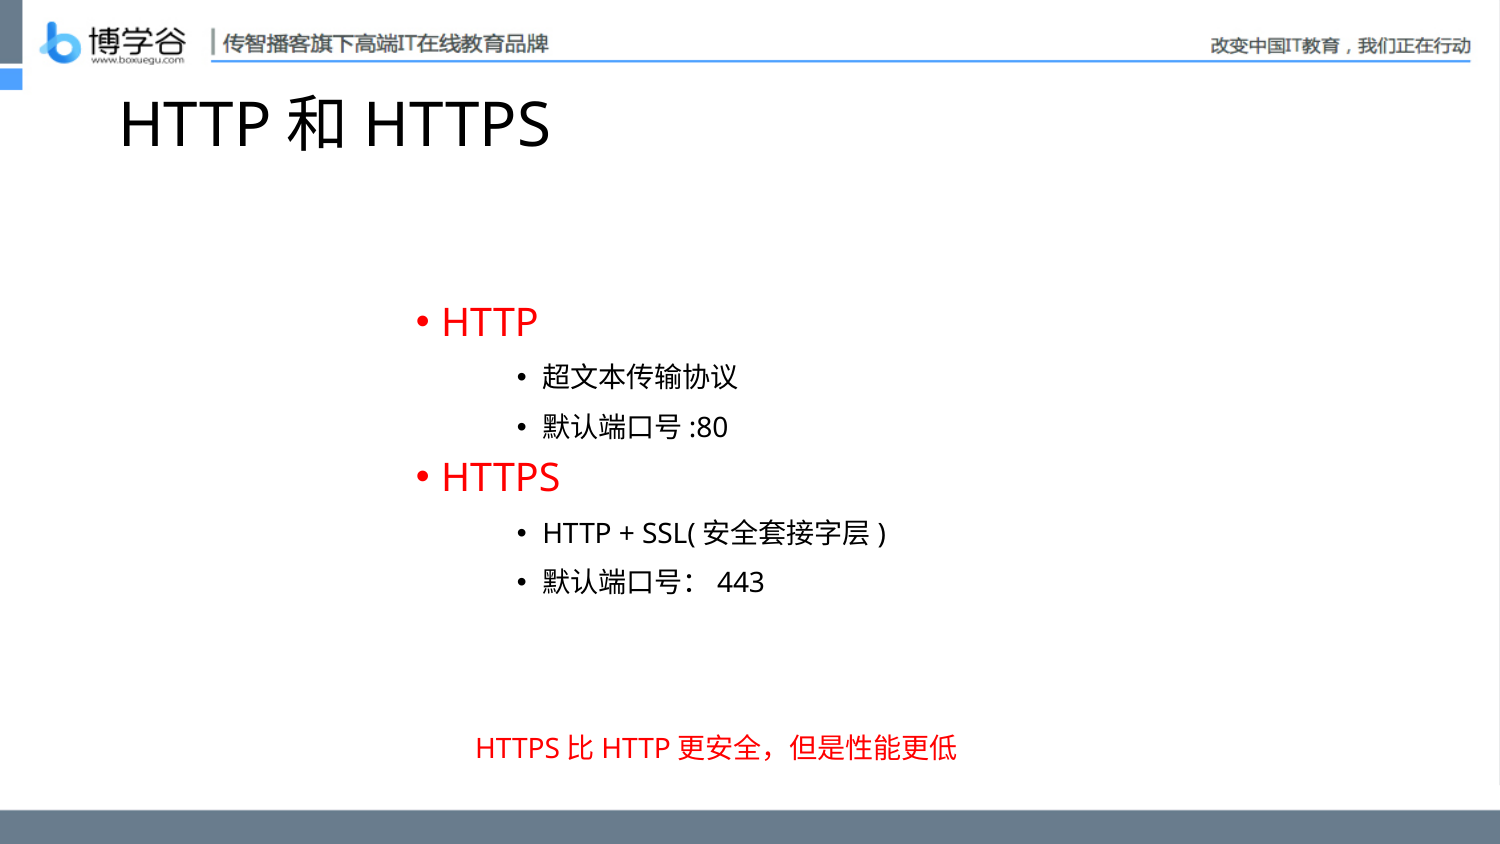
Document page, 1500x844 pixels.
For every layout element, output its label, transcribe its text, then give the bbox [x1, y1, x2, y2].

picture [0, 0, 1500, 844]
title HTTP和HTTPS [103, 44, 1397, 208]
text_box HTTP 超文本传输协议 默认端口号:80 HTTPS HTTP + SSL(安全套接字层) 默认端口号：443 [400, 294, 1213, 643]
text_box HTTPS比HTTP更安全，但是性能更低 [460, 722, 973, 771]
